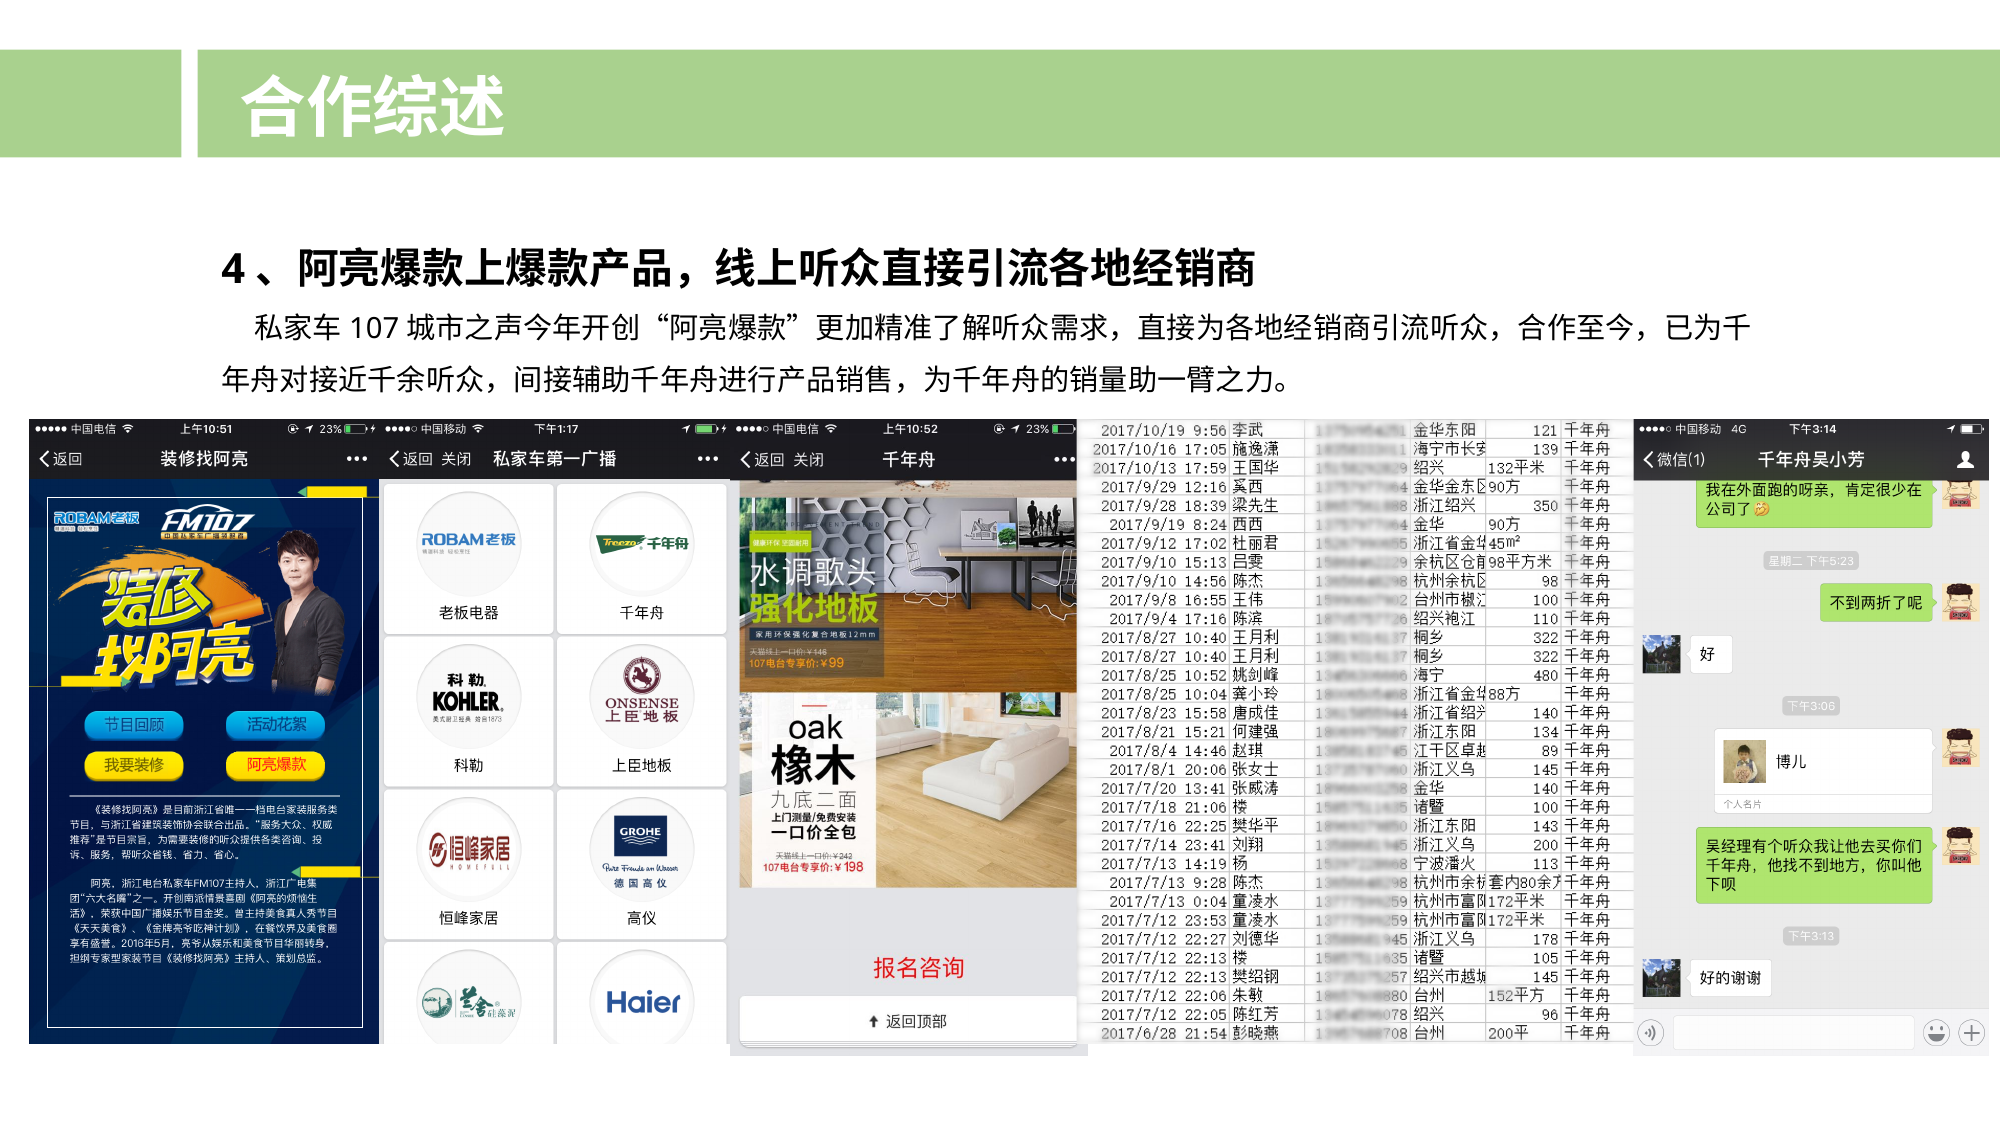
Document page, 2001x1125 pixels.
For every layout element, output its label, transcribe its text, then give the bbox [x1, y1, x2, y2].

text_box [0, 49, 182, 158]
picture [29, 419, 1989, 1056]
text_box 合作综述 [224, 57, 528, 153]
text_box 4、阿亮爆款上爆款产品，线上听众直接引流各地经销商 私家车107城市之声今年开创“阿亮爆款”更加精准了解听众需求，直接为各地经销商引流听众，合作至今，已为千年舟对接近千余听众，间接辅助千年舟进行产品销售，为千年舟的销量助一臂之力。 [206, 209, 1794, 419]
text_box [197, 49, 2000, 158]
